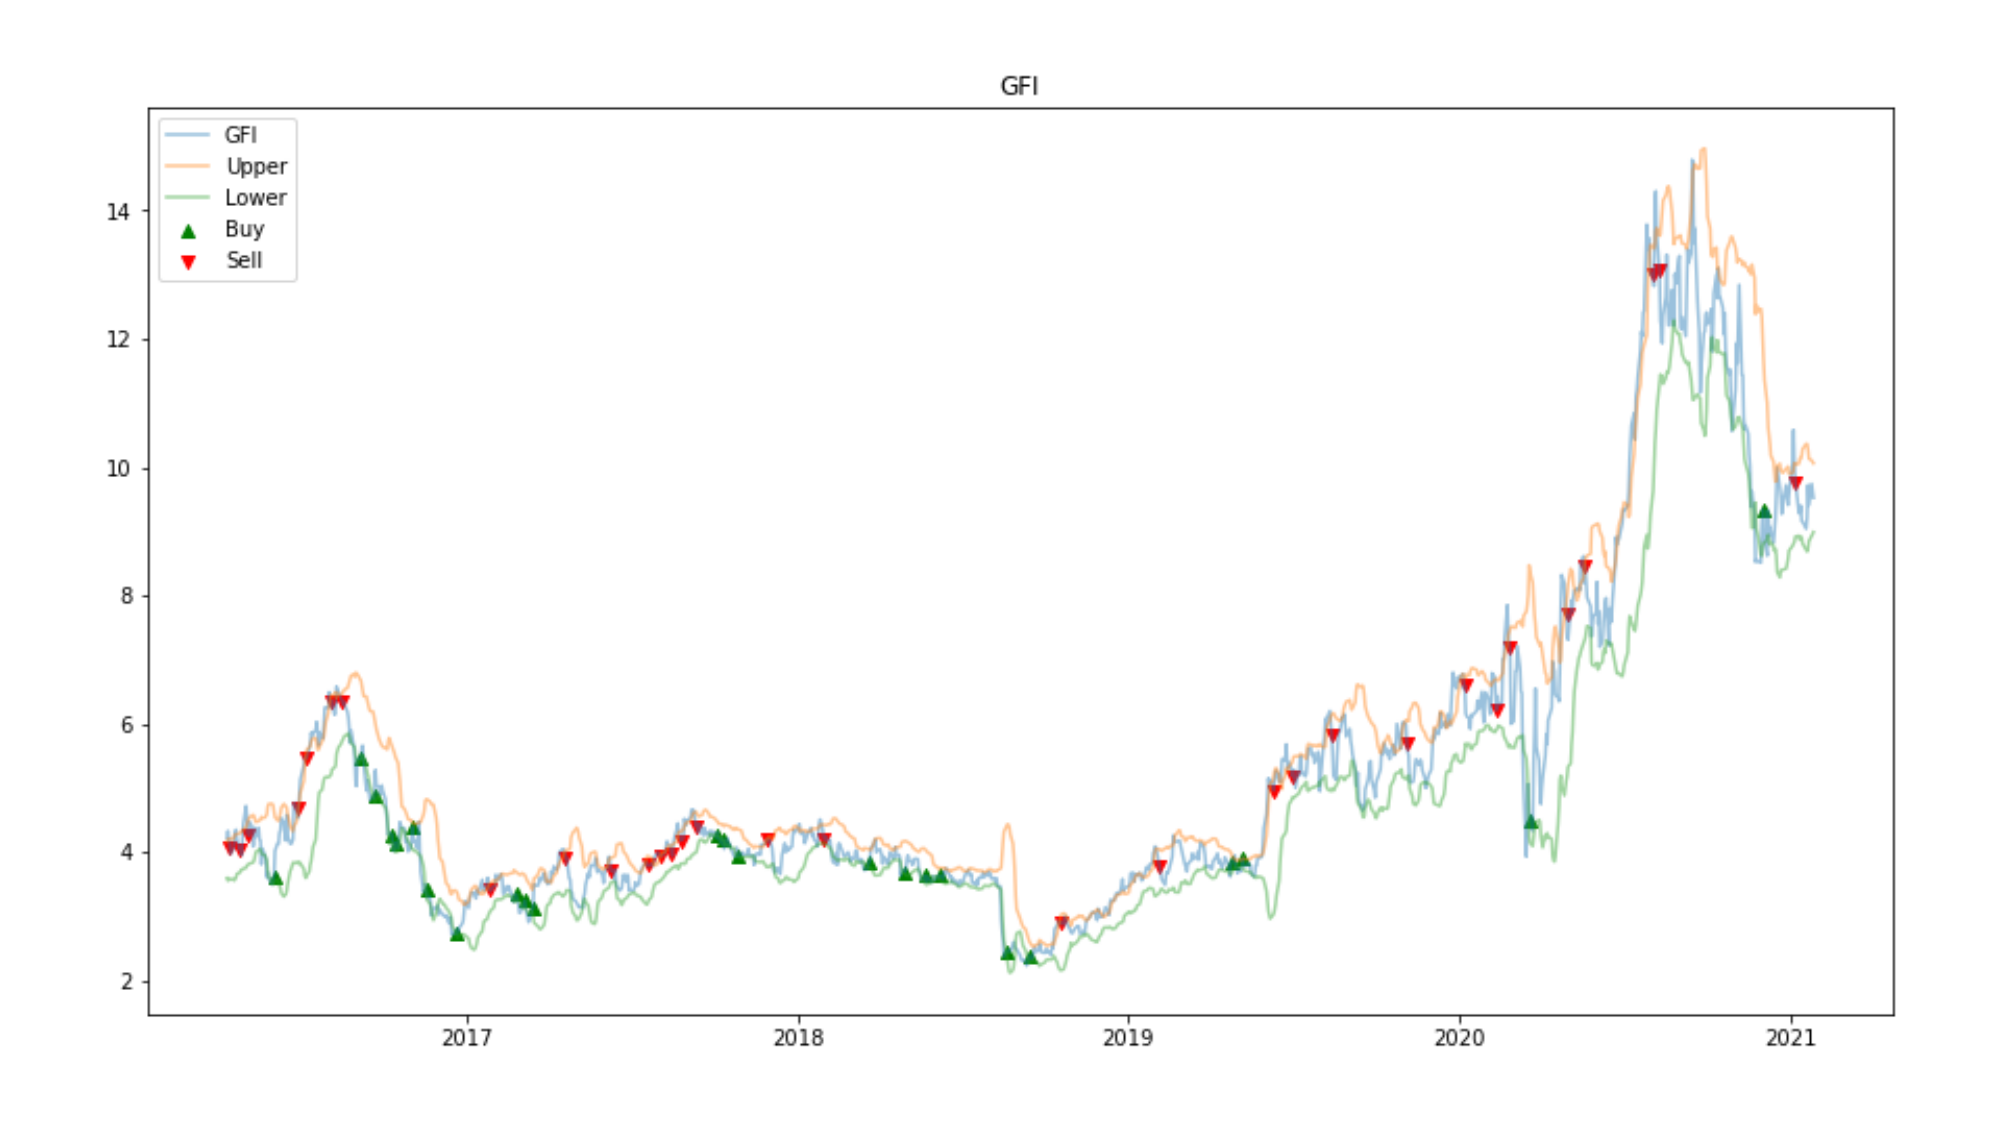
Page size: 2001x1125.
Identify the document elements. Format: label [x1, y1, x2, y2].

picture [92, 60, 1908, 1065]
